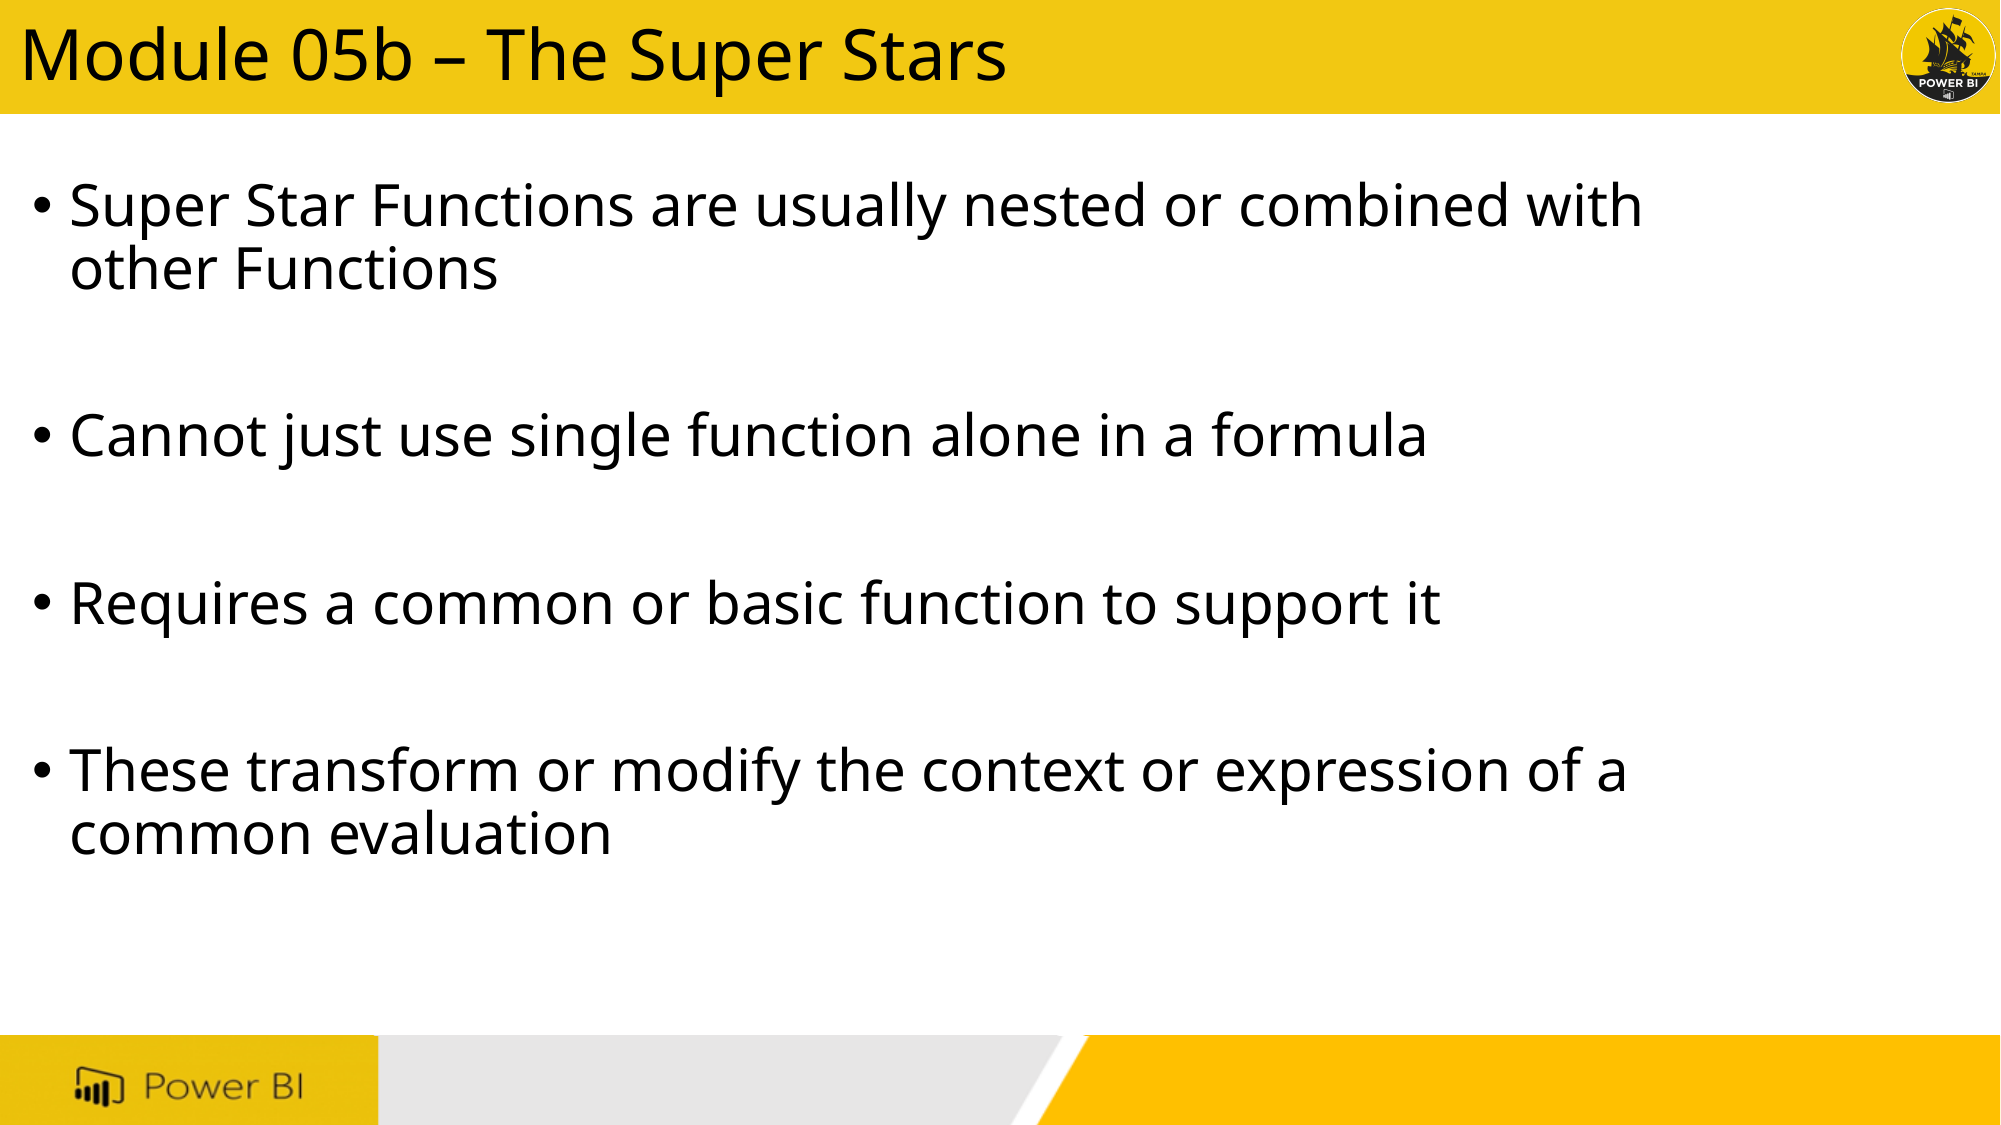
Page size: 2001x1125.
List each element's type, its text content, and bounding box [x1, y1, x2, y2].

picture [0, 1035, 2001, 1125]
picture [1901, 8, 1996, 103]
title Module 05b – The Super Stars [4, 10, 1688, 103]
list Super Star Functions are usually nested or combined with other Functions Cannot just use single function alone in a formula Requires a common or basic function to support it These transform or modify the context or expression of a common evaluation [17, 168, 1688, 985]
